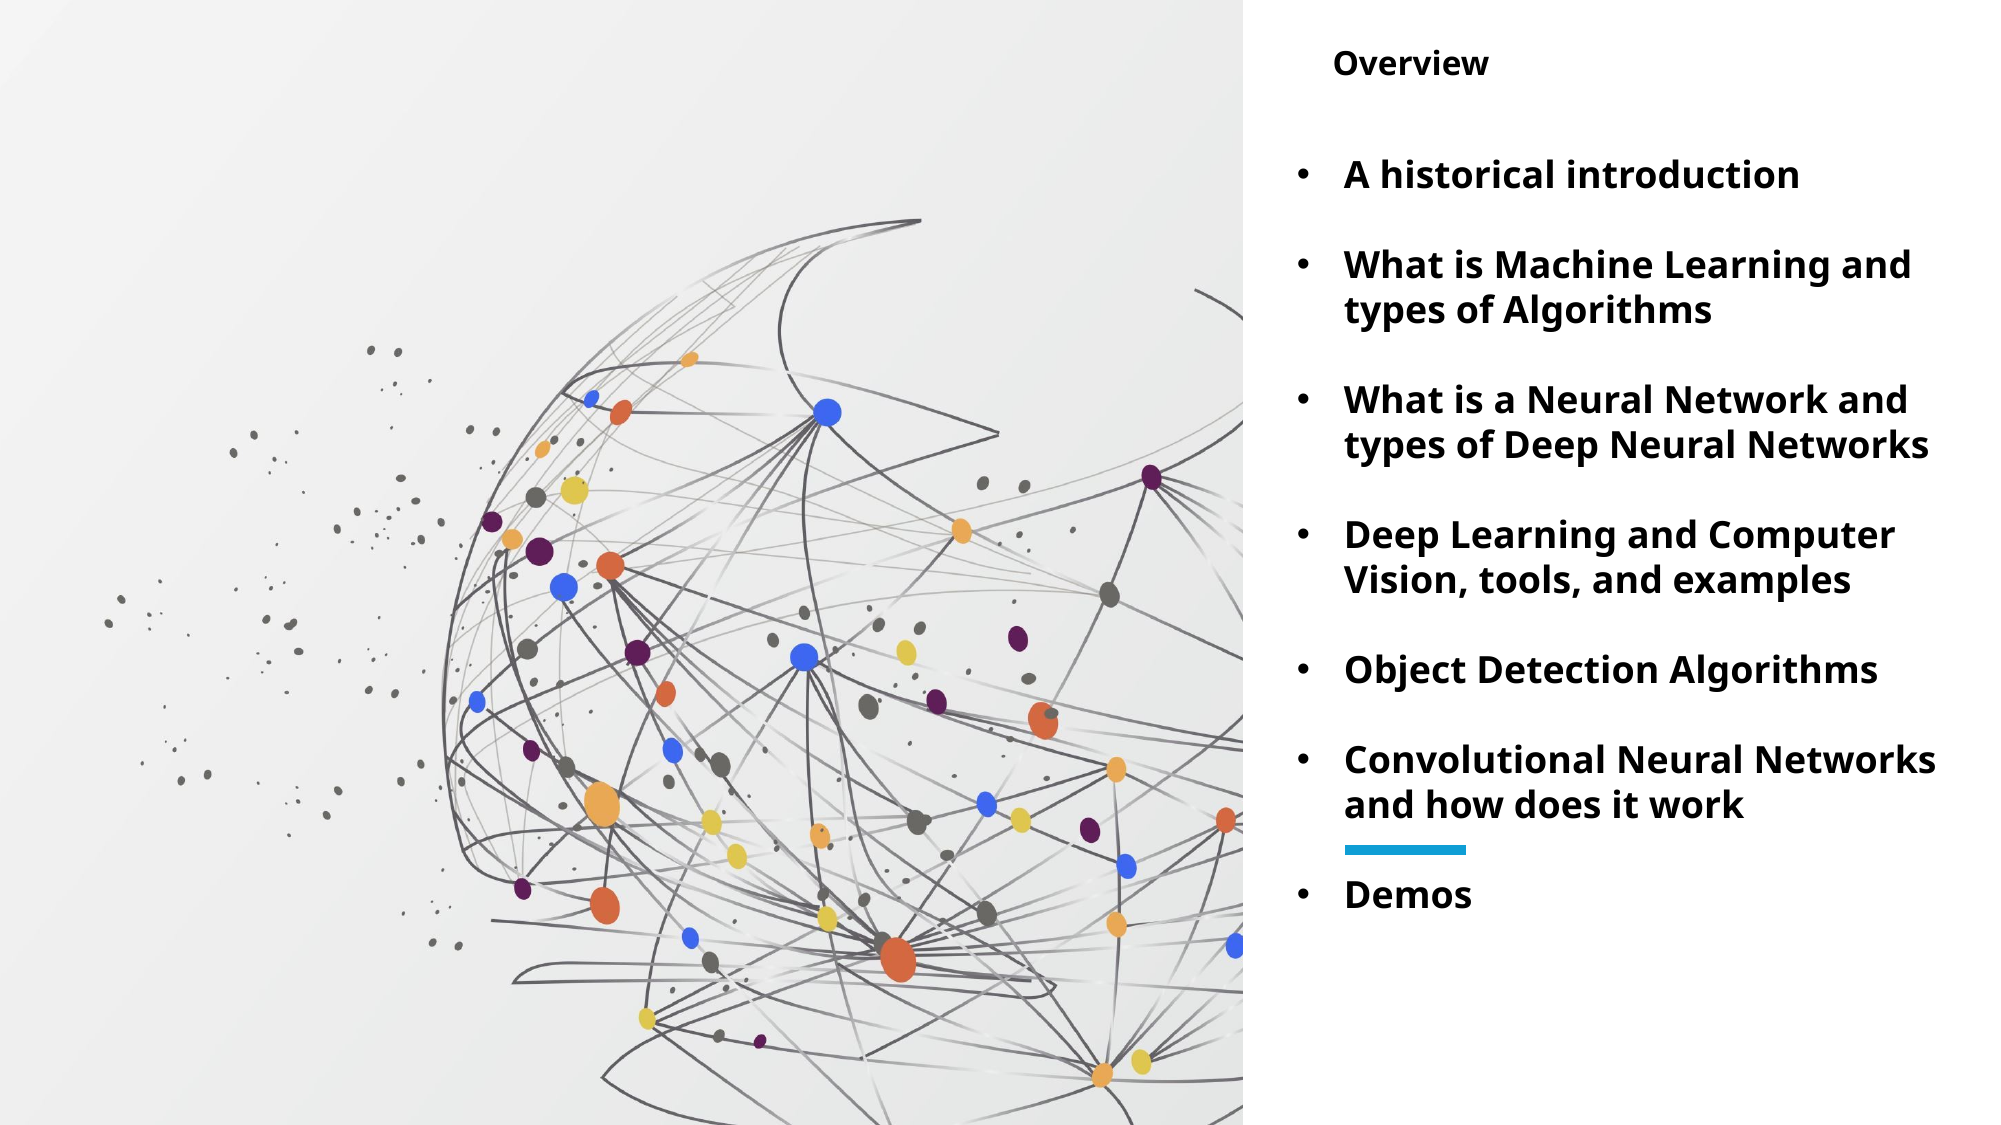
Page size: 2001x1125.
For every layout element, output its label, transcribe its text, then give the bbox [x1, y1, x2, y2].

text_box A historical introduction What is Machine Learning and types of Algorithms What is a Neural Network and types of Deep Neural Networks Deep Learning and Computer Vision, tools, and examples Object Detection Algorithms Convolutional Neural Networks and how does it work Demos [1282, 143, 2000, 924]
picture [0, 0, 1244, 1125]
title Overview [1317, 39, 1883, 134]
